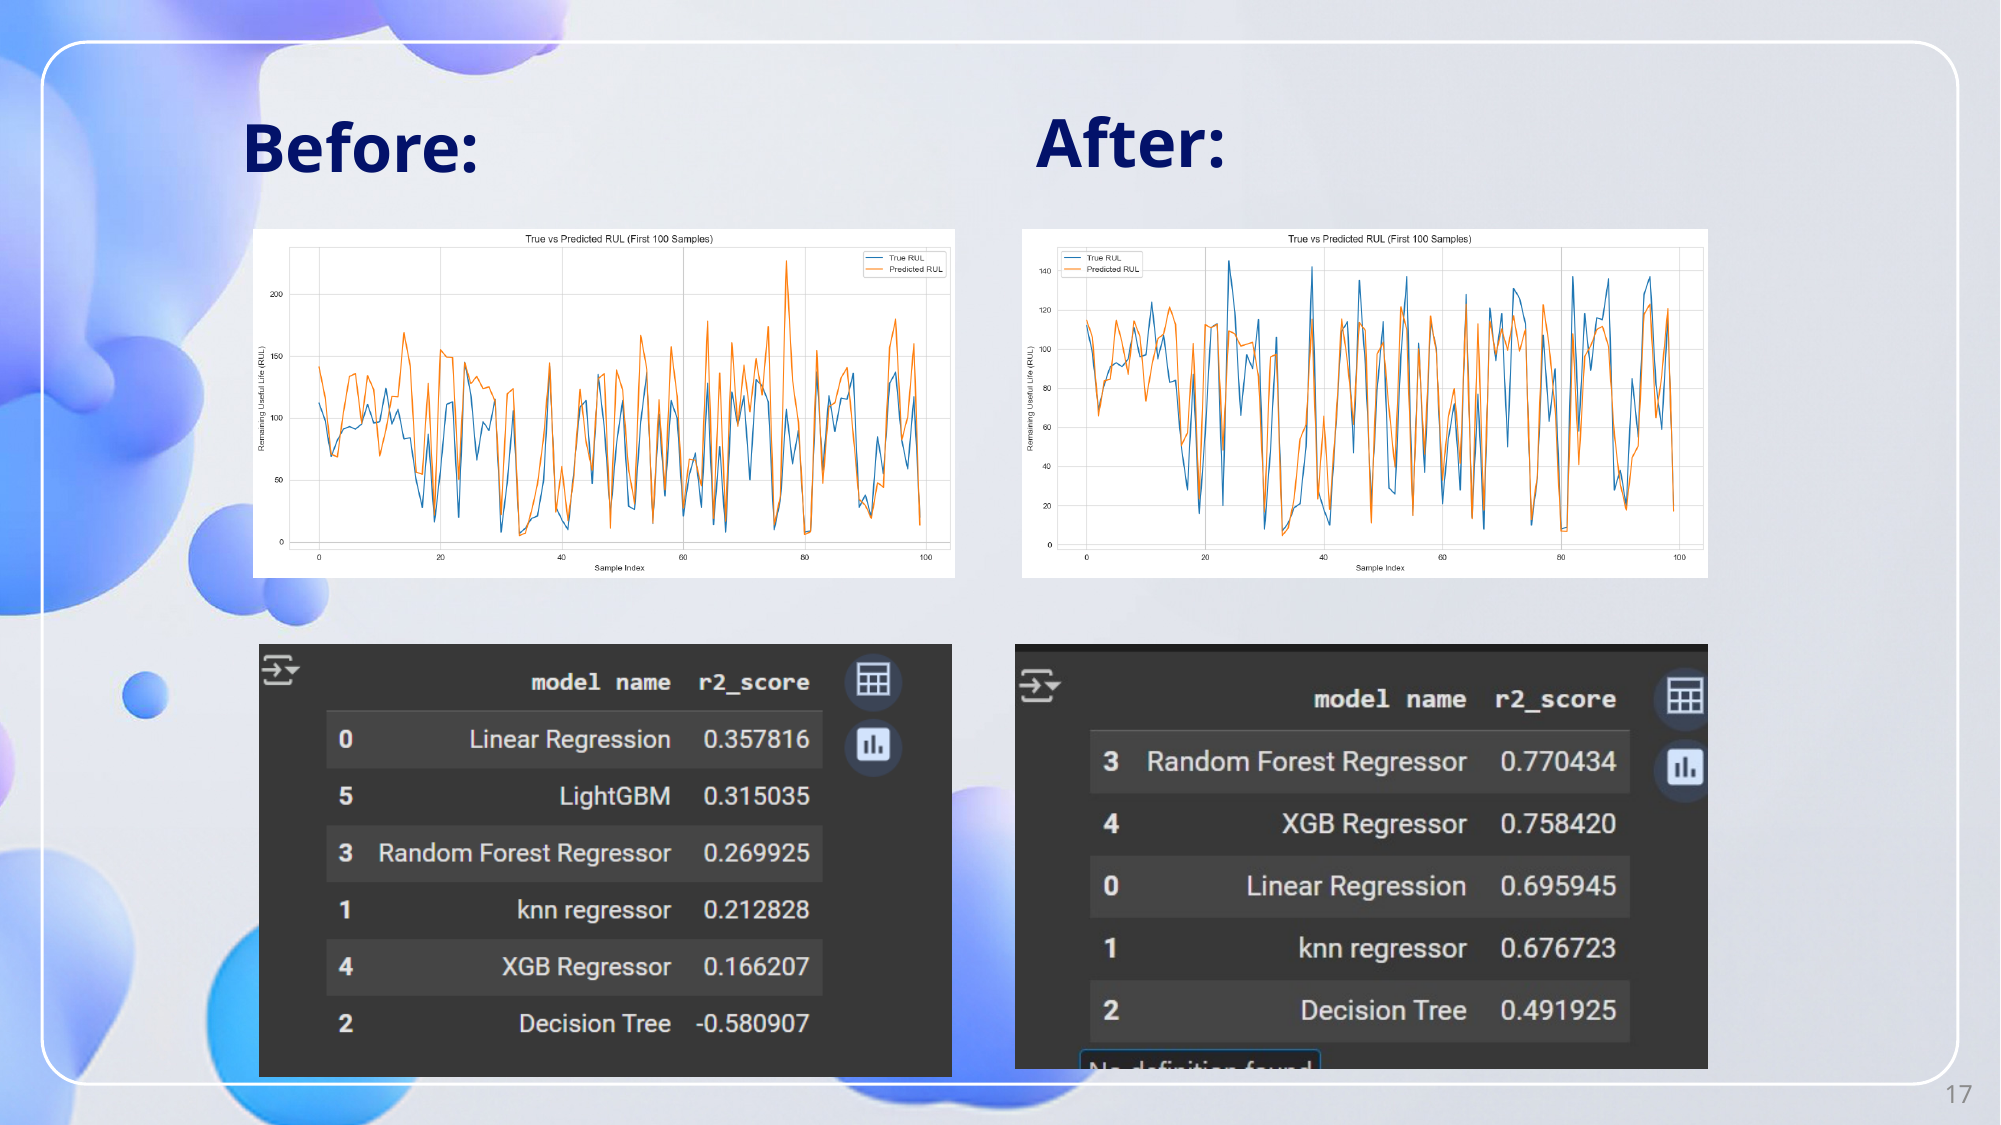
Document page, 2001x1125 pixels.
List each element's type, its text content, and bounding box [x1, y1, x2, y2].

text_box After: [1022, 102, 1850, 190]
slide_number 17 [1538, 1076, 1988, 1115]
picture [0, 0, 2001, 1125]
text_box Before: [226, 107, 1054, 194]
